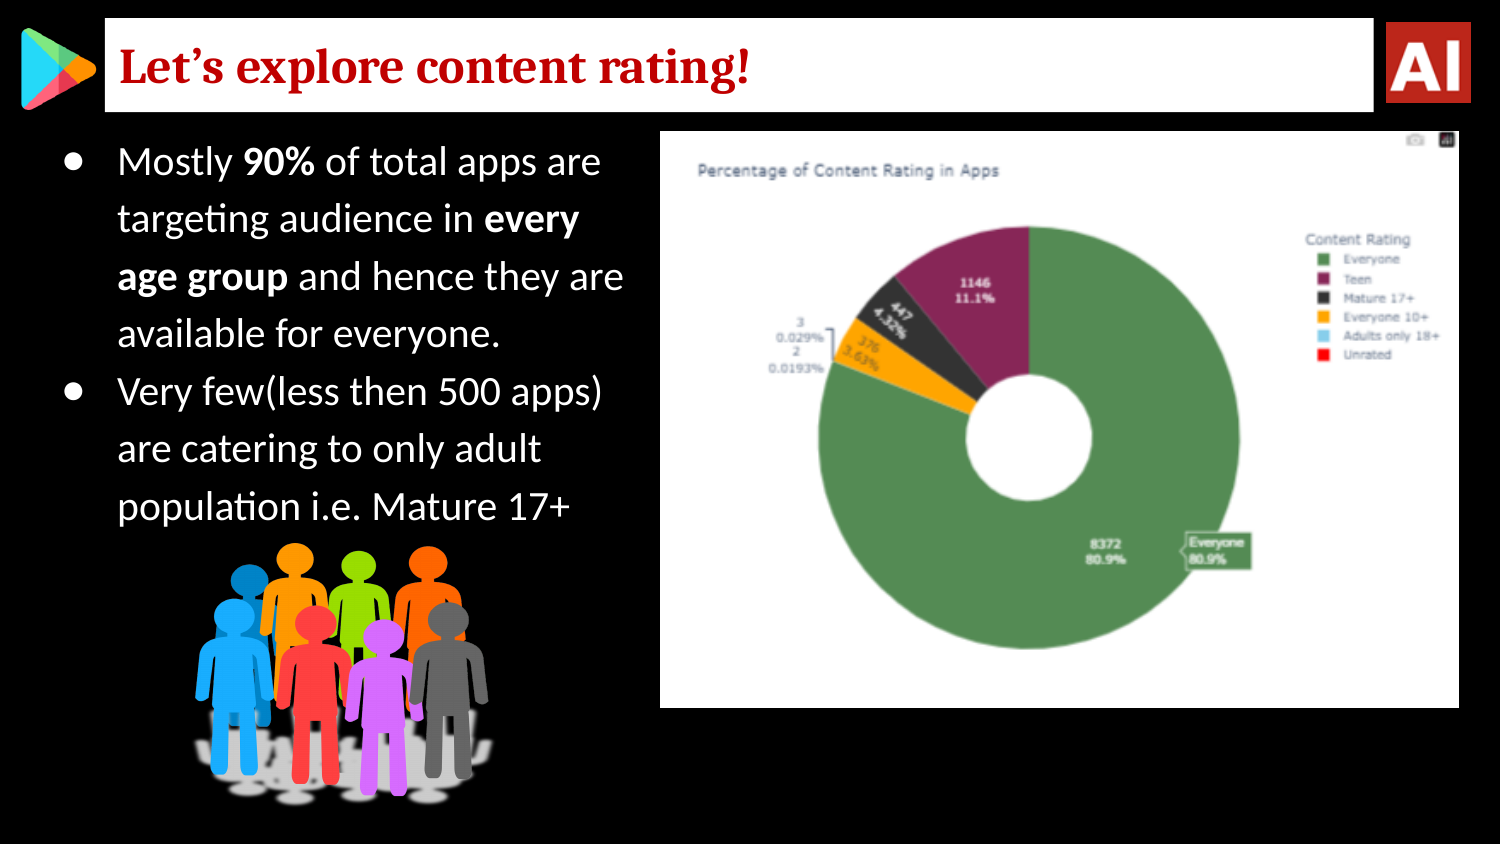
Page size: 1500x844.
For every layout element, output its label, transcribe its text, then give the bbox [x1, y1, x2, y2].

picture [190, 543, 497, 809]
picture [660, 130, 1459, 708]
title Let’s explore content rating! [104, 18, 1374, 113]
list Mostly 90% of total apps are targeting audience in every age group and hence they are available for everyone. Very few(less then 500 apps) are catering to only adult population i.e. Mature 17+ [27, 111, 660, 681]
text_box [8, 23, 108, 119]
picture [1386, 22, 1471, 103]
